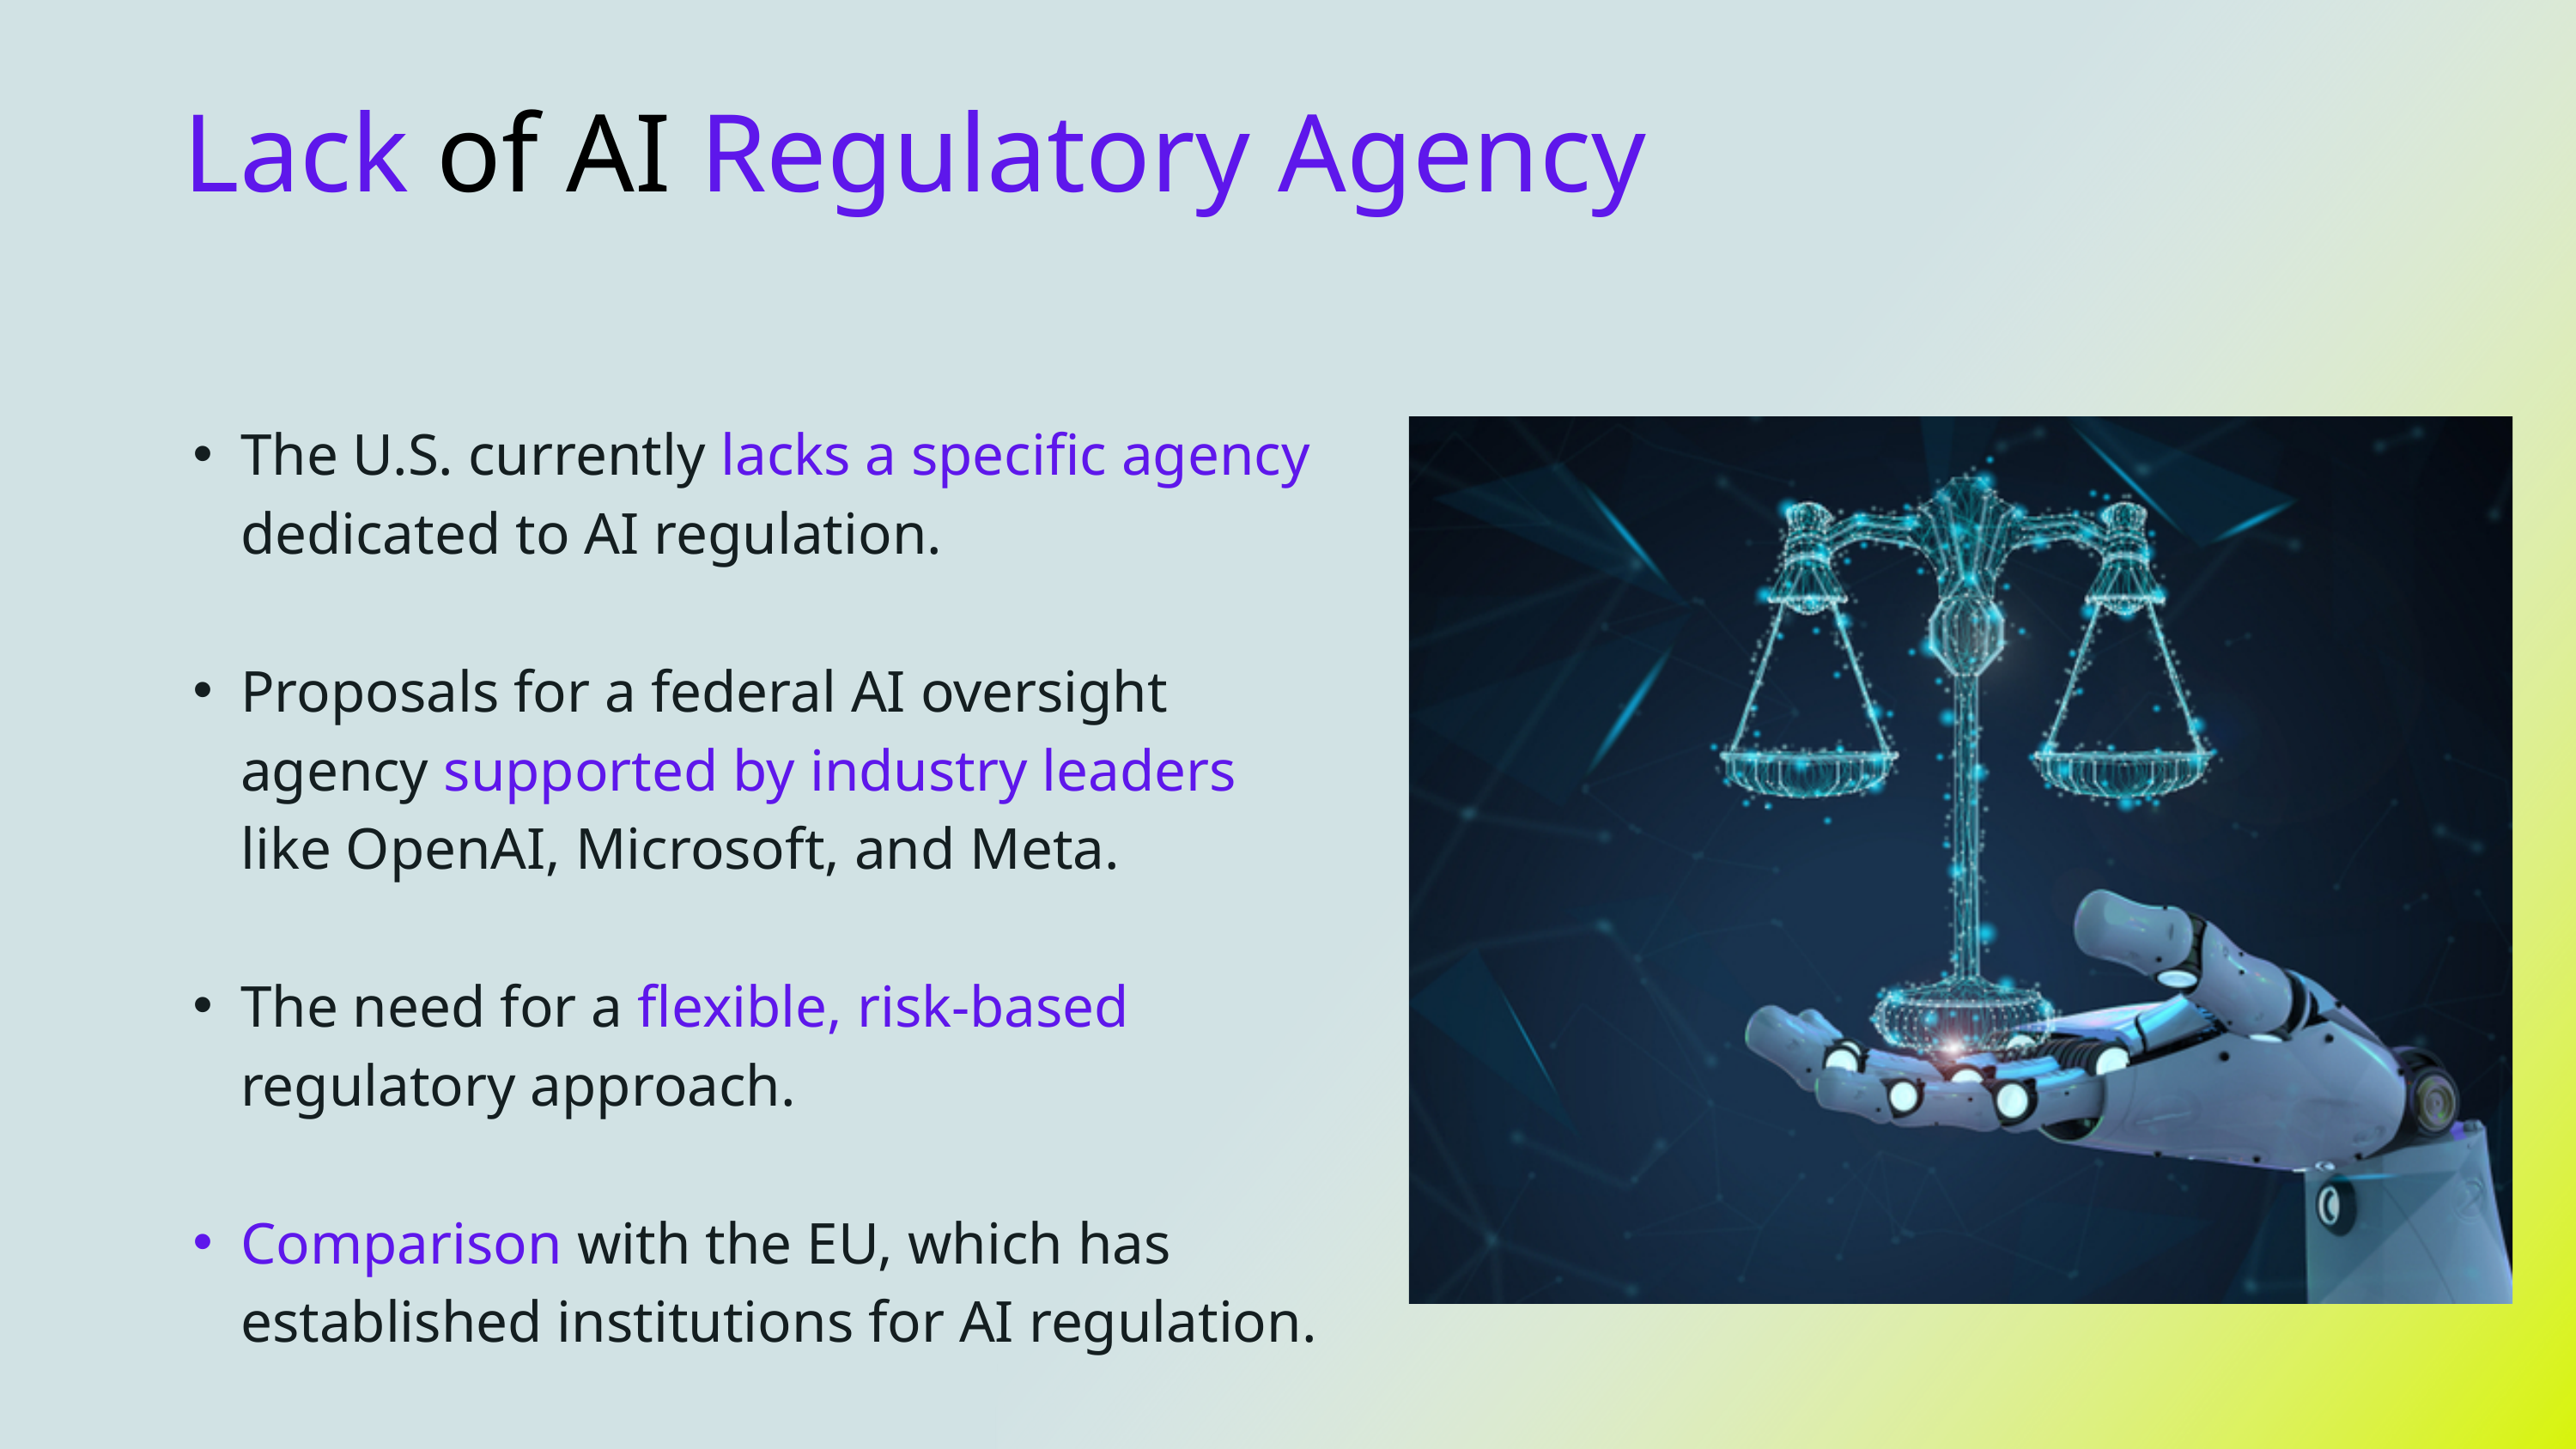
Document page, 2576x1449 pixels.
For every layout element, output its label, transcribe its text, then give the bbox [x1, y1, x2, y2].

text_box [1408, 416, 2513, 1304]
text_box The U.S. currently lacks a specific agency dedicated to AI regulation. Proposals for a federal AI oversight agency supported by industry leaders like OpenAI, Microsoft, and Meta. The need for a flexible, risk-based regulatory approach. Comparison with the EU, which has established institutions for AI regulation. [144, 408, 1327, 1433]
text_box [994, 0, 2576, 1449]
text_box Lack of AI Regulatory Agency [183, 63, 2470, 214]
